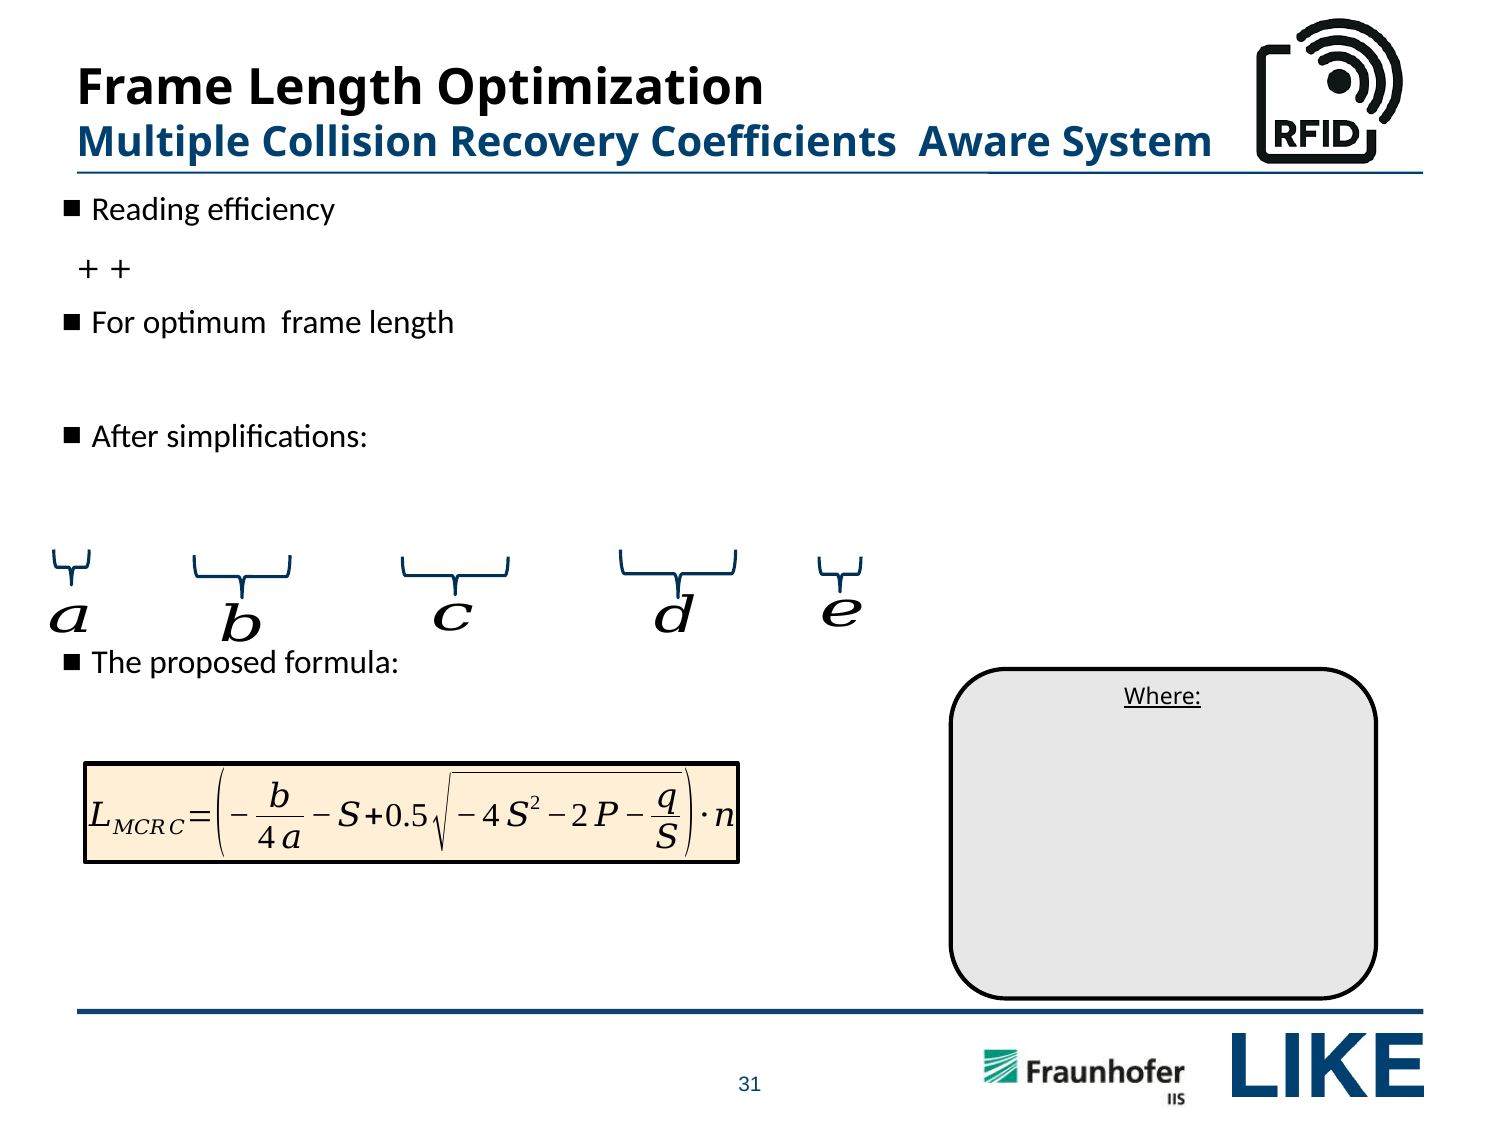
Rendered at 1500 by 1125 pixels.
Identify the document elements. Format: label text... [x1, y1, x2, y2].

picture [1232, 1033, 1424, 1097]
text_box [619, 549, 737, 599]
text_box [950, 668, 1377, 1001]
title Frame Length Optimization Multiple Collision Recovery Coefficients Aware System [76, 54, 1229, 166]
text_box [52, 549, 90, 586]
picture [1234, 16, 1424, 166]
text_box [401, 556, 509, 596]
text_box [818, 556, 862, 593]
text_box [47, 172, 1453, 1024]
picture [974, 1022, 1193, 1116]
text_box [193, 555, 291, 599]
